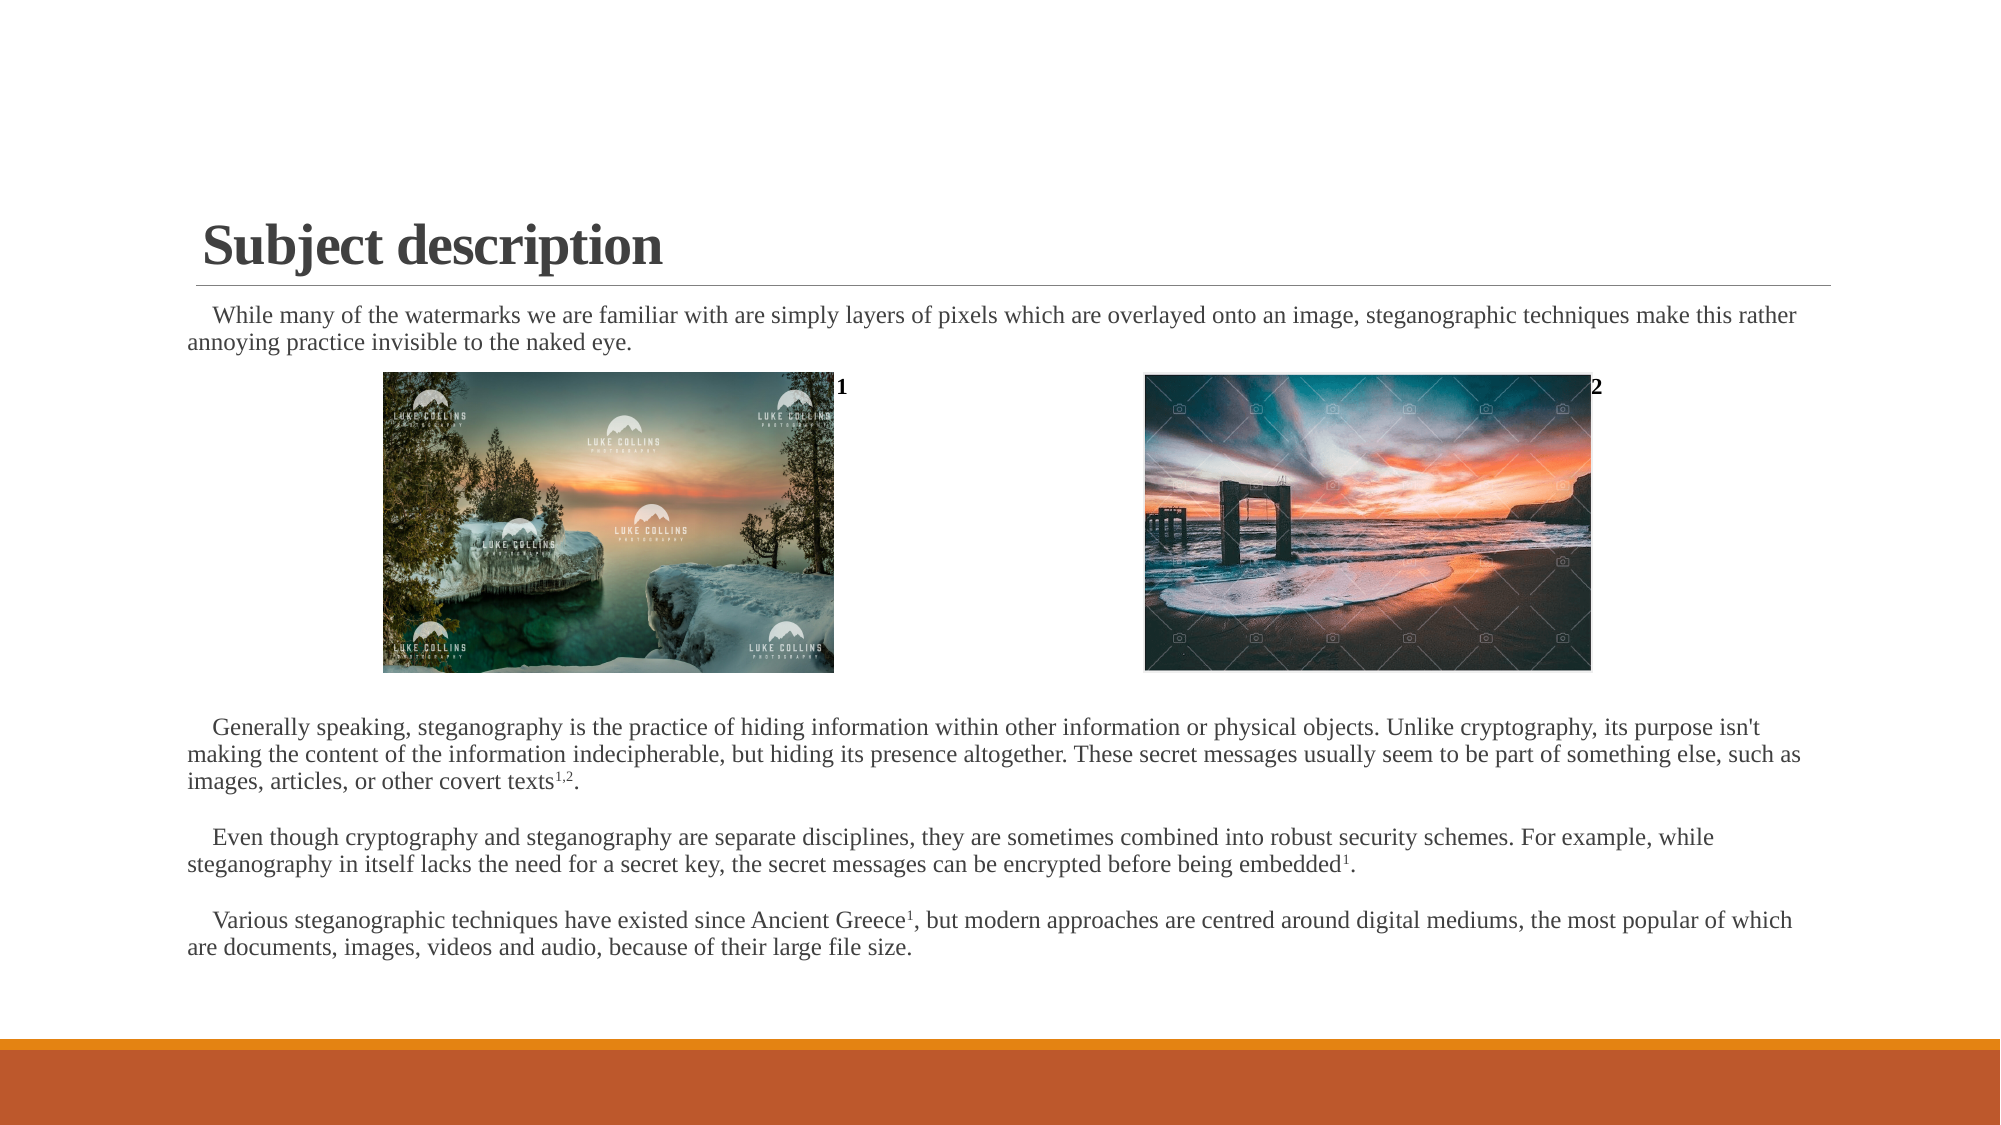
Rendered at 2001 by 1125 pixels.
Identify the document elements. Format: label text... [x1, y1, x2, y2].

list Generally speaking, steganography is the practice of hiding information within other information or physical objects. Unlike cryptography, its purpose isn't making the content of the information indecipherable, but hiding its presence altogether. These secret messages usually seem to be part of something else, such as images, articles, or other covert texts1,2. Even though cryptography and steganography are separate disciplines, they are sometimes combined into robust security schemes. For example, while steganography in itself lacks the need for a secret key, the secret messages can be encrypted before being embedded1. Various steganographic techniques have existed since Ancient Greece1, but modern approaches are centred around digital mediums, the most popular of which are documents, images, videos and audio, because of their large file size. [187, 706, 1813, 1004]
title Subject description [187, 41, 1813, 284]
text_box 1 [825, 364, 852, 407]
text_box 2 [1579, 364, 1606, 407]
picture [1142, 372, 1594, 673]
text_box While many of the watermarks we are familiar with are simply layers of pixels which are overlayed onto an image, steganographic techniques make this rather annoying practice invisible to the naked eye. [187, 294, 1813, 373]
picture [383, 372, 835, 674]
